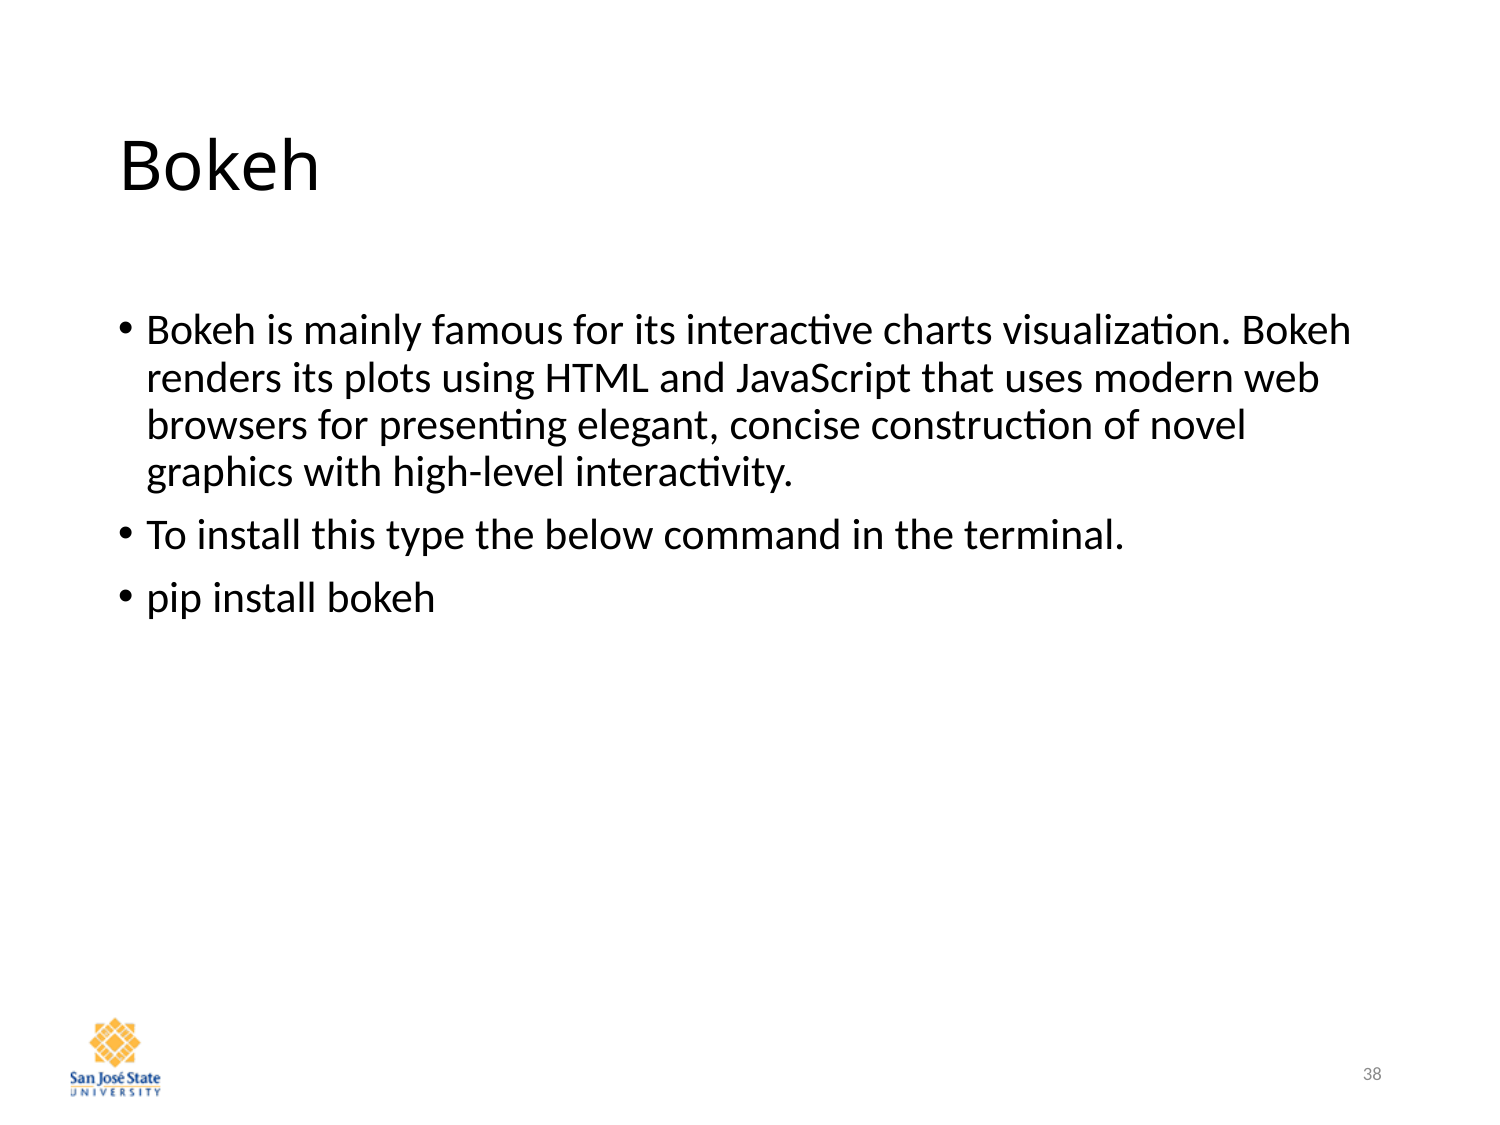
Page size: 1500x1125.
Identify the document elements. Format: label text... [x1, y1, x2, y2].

title Bokeh [103, 59, 1397, 278]
slide_number 38 [1059, 1042, 1397, 1103]
list Bokeh is mainly famous for its interactive charts visualization. Bokeh renders its plots using HTML and JavaScript that uses modern web browsers for presenting elegant, concise construction of novel graphics with high-level interactivity. To install this type the below command in the terminal. pip install bokeh [103, 299, 1397, 1014]
picture [60, 1012, 166, 1112]
